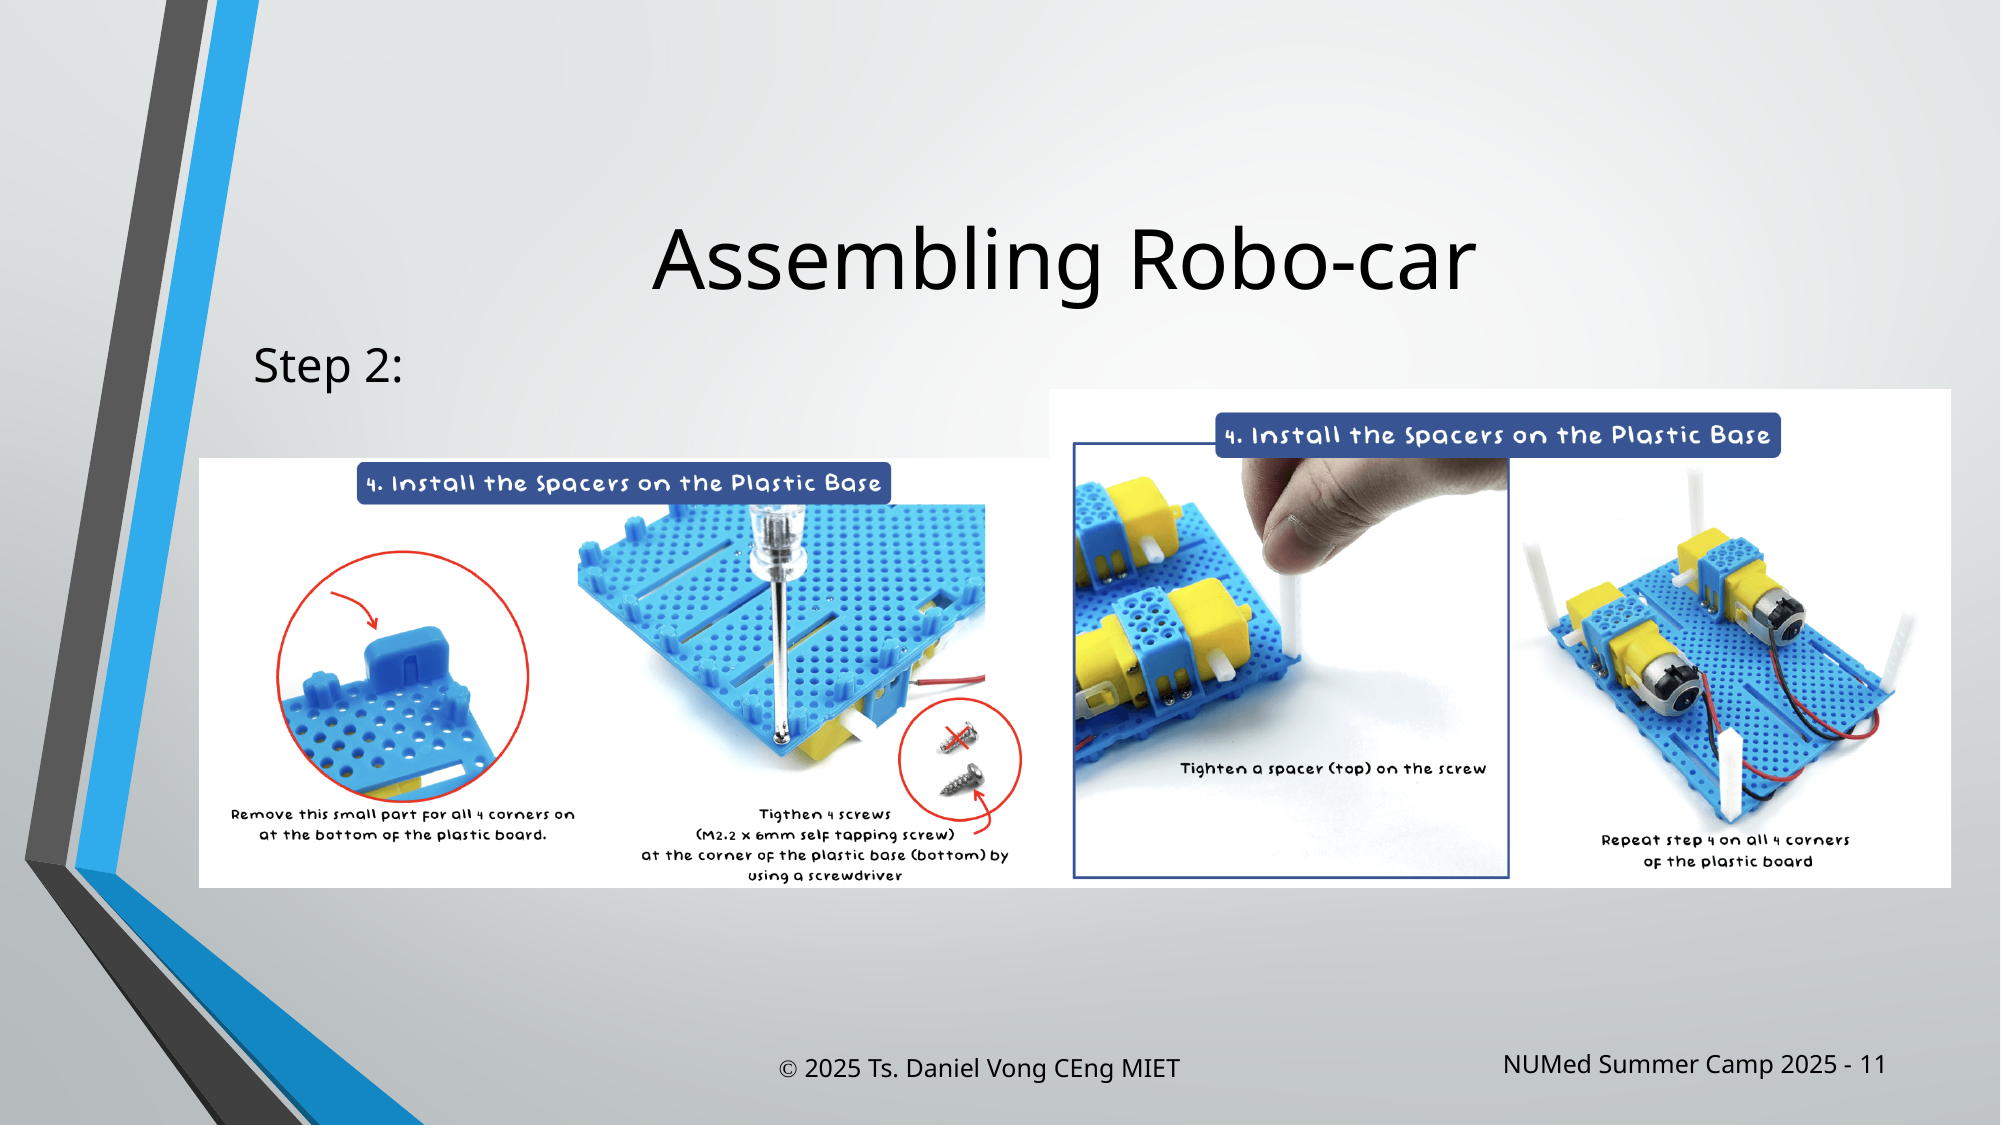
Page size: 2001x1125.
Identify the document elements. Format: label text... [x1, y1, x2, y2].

text_box Step 2: [117, 325, 243, 392]
picture [199, 389, 1952, 889]
title Assembling Robo-car [243, 112, 1887, 400]
